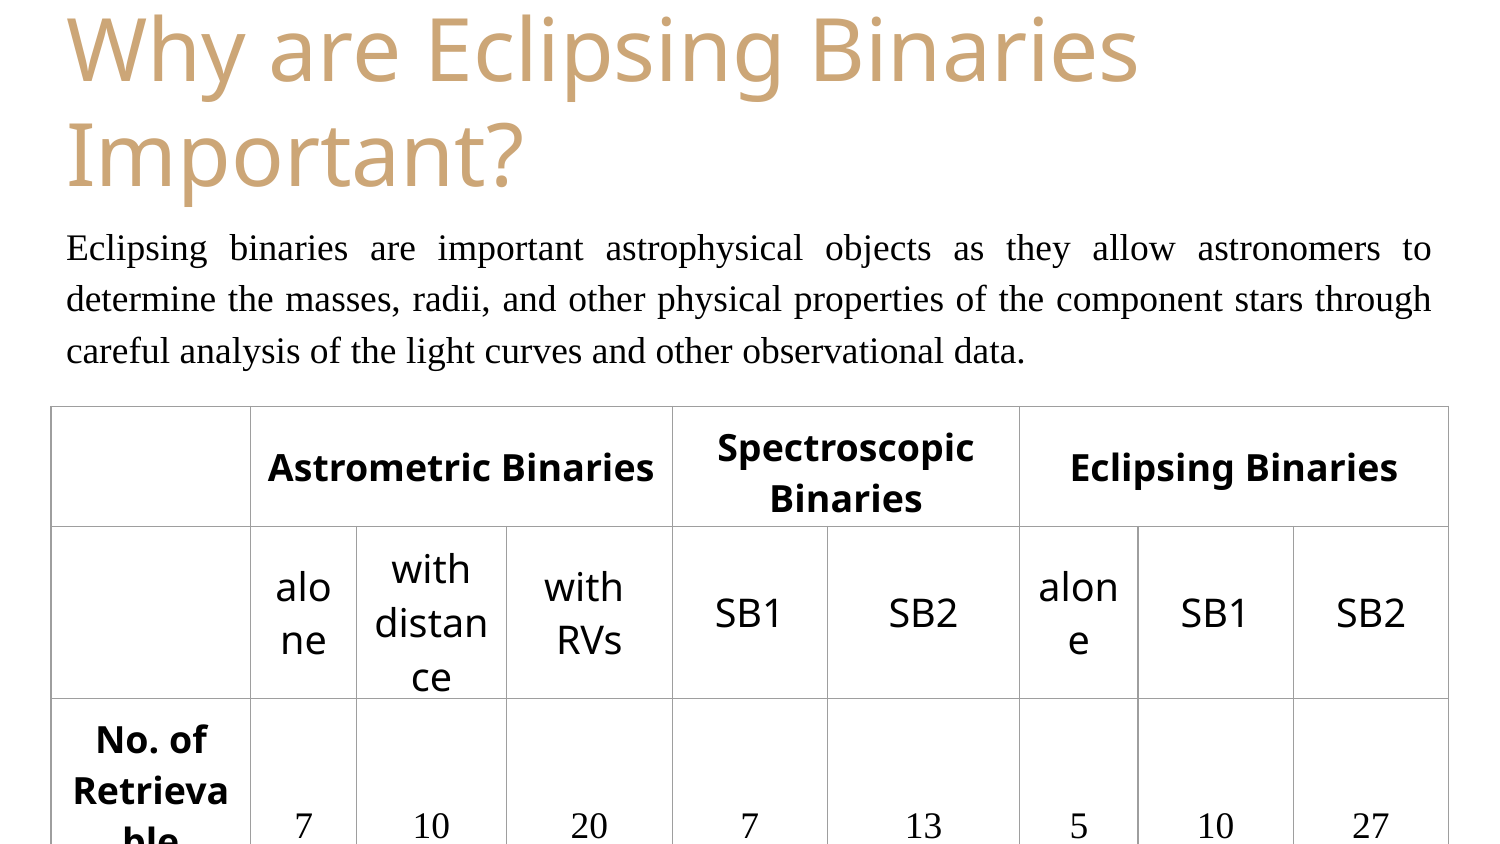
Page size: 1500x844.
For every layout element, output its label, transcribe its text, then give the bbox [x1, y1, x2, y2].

table_cell alone [251, 527, 356, 698]
table_cell SB2 [1294, 527, 1448, 698]
table_cell alone [1020, 527, 1137, 698]
table_cell [52, 527, 250, 698]
table_cell SB1 [1139, 527, 1293, 698]
title Why are Eclipsing Binaries Important? [51, 0, 1449, 200]
table_cell No. of Retrievable Parameters [52, 699, 250, 844]
table_cell 27 [1294, 699, 1448, 844]
table_header [52, 407, 250, 526]
table_cell 10 [1139, 699, 1293, 844]
table_cell 7 [251, 699, 356, 844]
table_cell 20 [507, 699, 672, 844]
table_cell 13 [828, 699, 1019, 844]
table_cell with RVs [507, 527, 672, 698]
table_header Spectroscopic Binaries [673, 407, 1019, 526]
table_cell SB2 [828, 527, 1019, 698]
table_cell 10 [357, 699, 506, 844]
list Eclipsing binaries are important astrophysical objects as they allow astronomers to determine the masses, radii, and other physical properties of the component stars through careful analysis of the light curves and other observational data. [51, 200, 1449, 406]
table_cell 5 [1020, 699, 1137, 844]
table_cell with distance [357, 527, 506, 698]
table_cell 7 [673, 699, 827, 844]
table_header Astrometric Binaries [251, 407, 672, 526]
table_header Eclipsing Binaries [1020, 407, 1448, 526]
table_cell SB1 [673, 527, 827, 698]
